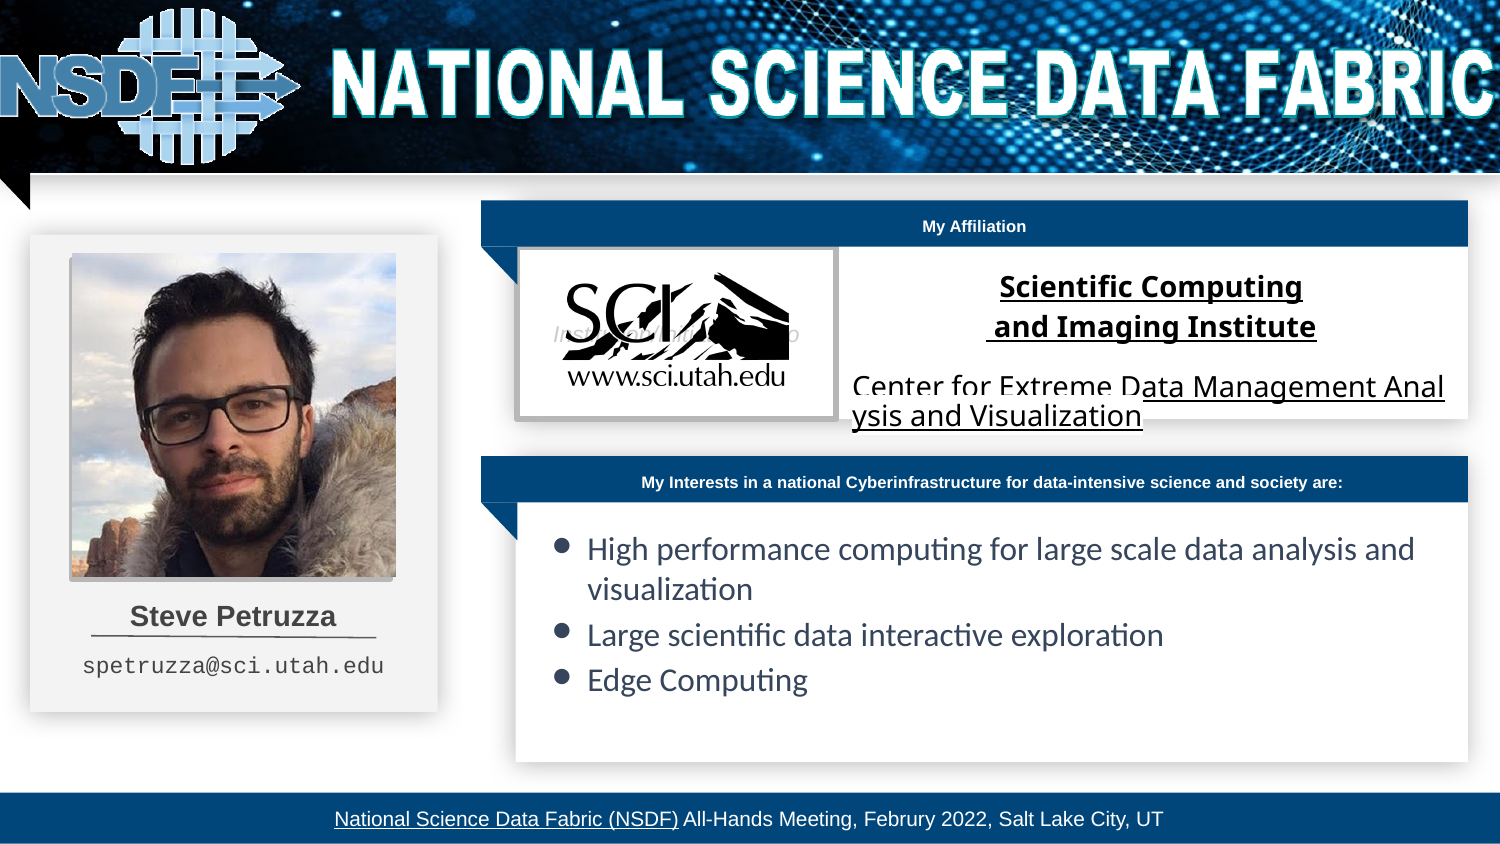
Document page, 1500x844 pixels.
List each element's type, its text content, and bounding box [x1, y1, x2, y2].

picture [556, 269, 796, 393]
picture [0, 0, 1500, 208]
text_box High performance computing for large scale data analysis and visualization Large scientific data interactive exploration Edge Computing [534, 511, 1442, 745]
text_box Scientific Computing and Imaging Institute Center for Extreme Data Management Analysis and Visualization [836, 253, 1466, 408]
picture [71, 253, 396, 577]
text_box spetruzza@sci.utah.edu [29, 635, 437, 687]
text_box Steve Petruzza [53, 582, 414, 651]
